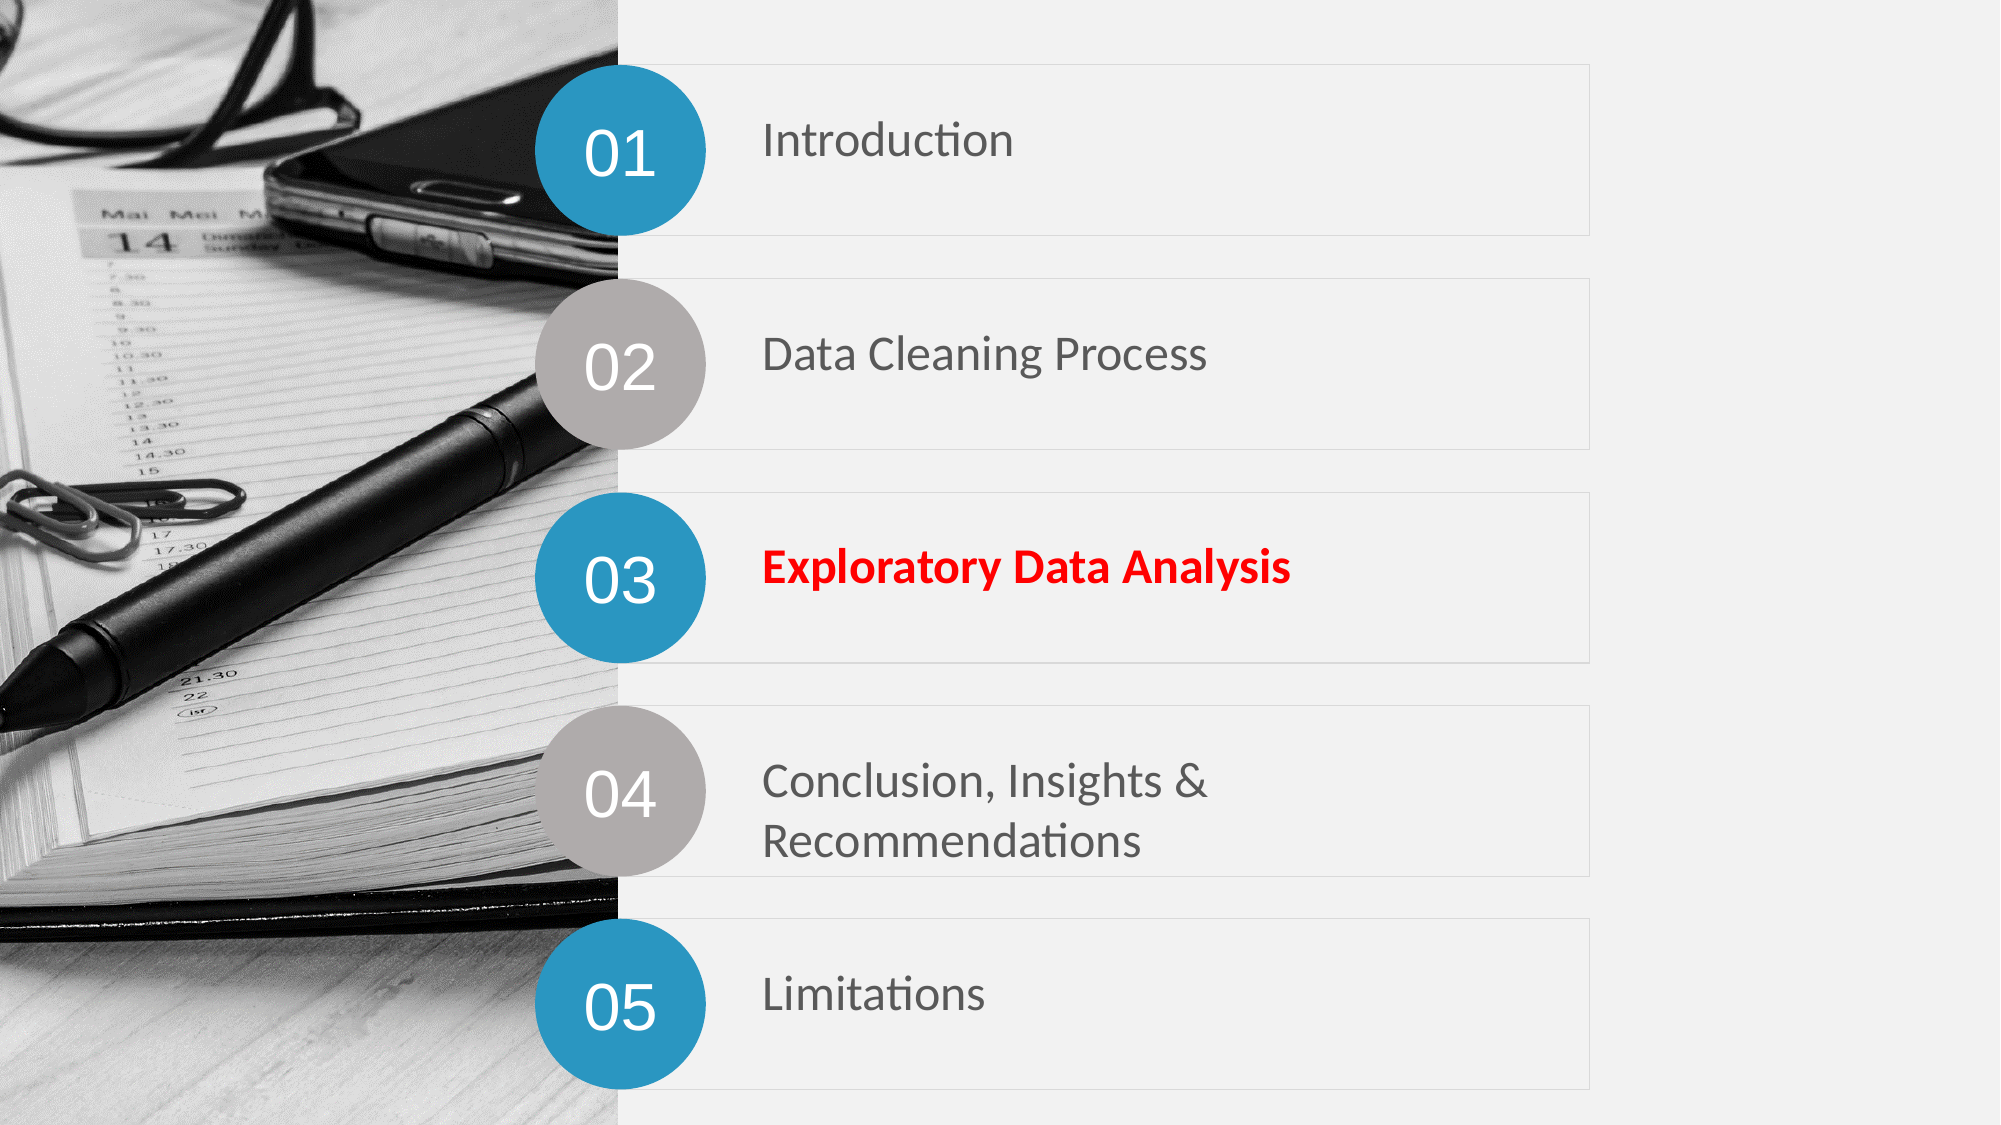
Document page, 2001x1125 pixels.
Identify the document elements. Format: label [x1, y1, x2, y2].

text_box [706, 918, 1590, 1090]
text_box [535, 705, 706, 877]
text_box [706, 492, 1590, 663]
text_box [706, 705, 1590, 877]
text_box [706, 64, 1590, 236]
picture [0, 0, 748, 1125]
text_box [535, 492, 706, 664]
text_box [535, 278, 706, 450]
text_box [748, 0, 2000, 1125]
text_box [535, 918, 706, 1090]
text_box [706, 278, 1590, 450]
text_box [535, 64, 706, 236]
